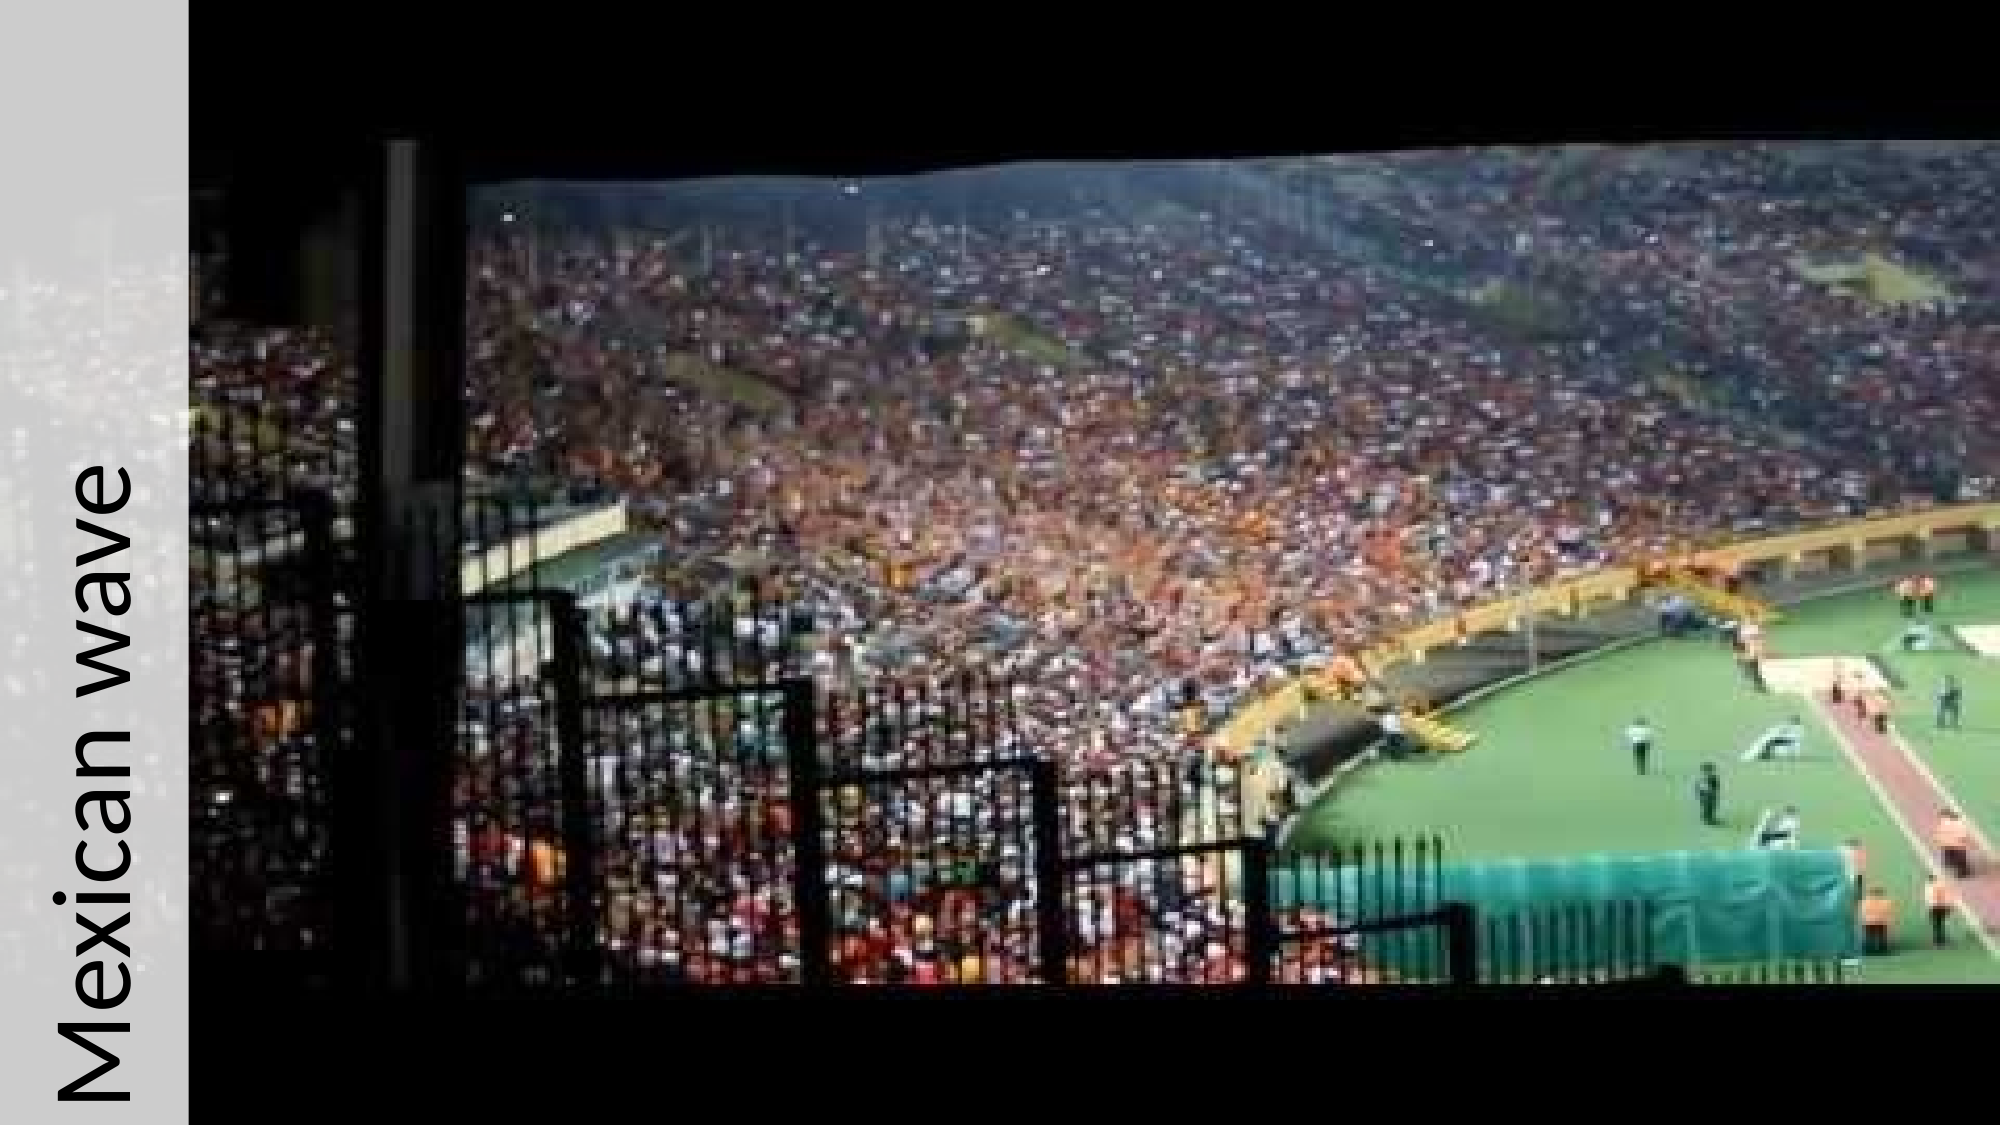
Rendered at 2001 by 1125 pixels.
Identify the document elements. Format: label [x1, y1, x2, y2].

text_box [0, 0, 2000, 1125]
